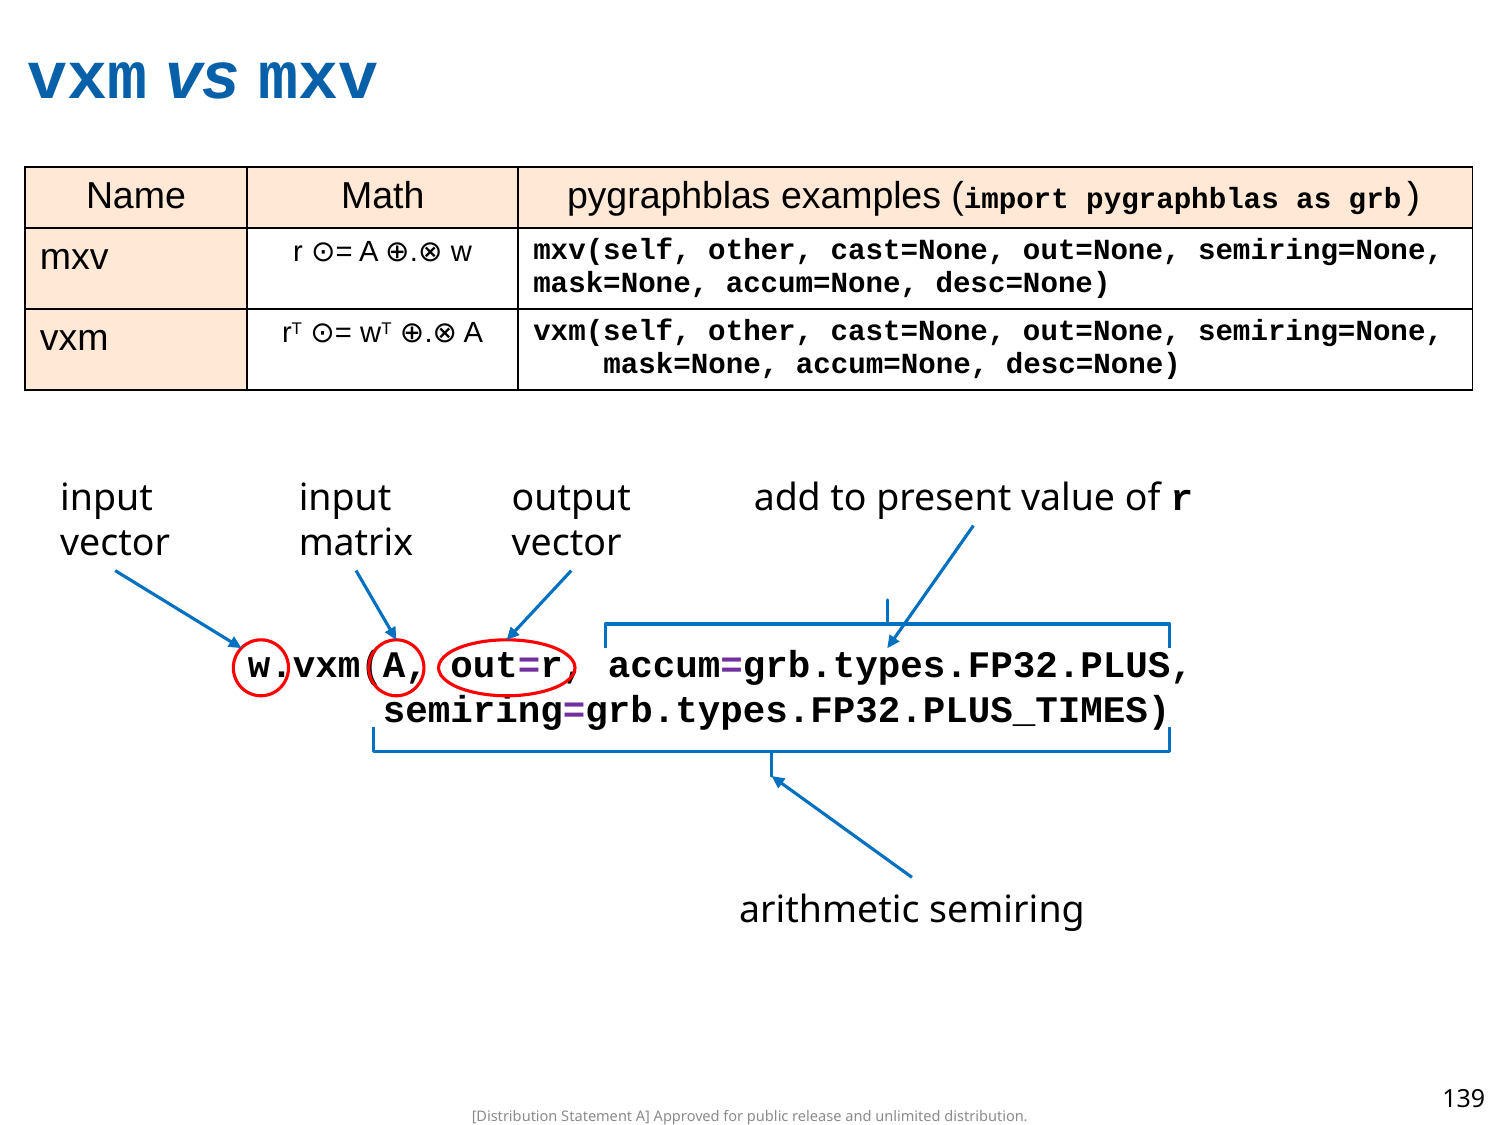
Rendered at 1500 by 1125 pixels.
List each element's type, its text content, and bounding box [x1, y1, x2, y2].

text_box input matrix [284, 465, 429, 571]
text_box [605, 608, 901, 649]
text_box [506, 571, 572, 641]
text_box [368, 640, 424, 696]
text_box [233, 639, 289, 696]
title vxm vs mxv [27, 31, 1379, 166]
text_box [887, 526, 974, 601]
table_header Math [248, 168, 517, 227]
text_box add to present value of r [738, 465, 1208, 526]
text_box [888, 624, 1170, 649]
table_cell rT ⊙= wT ⊕.⊗ A [248, 310, 517, 389]
table_header Name [26, 168, 246, 227]
table_header pygraphblas examples (import pygraphblas as grb) [519, 168, 1472, 227]
text_box arithmetic semiring [724, 877, 1100, 937]
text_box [771, 775, 913, 878]
text_box [373, 727, 1170, 775]
slide_number 139 [1401, 1074, 1500, 1125]
table_cell vxm [26, 310, 246, 389]
table_cell mxv [26, 229, 246, 308]
text_box [438, 639, 576, 696]
text_box input vector [45, 465, 185, 571]
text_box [114, 571, 242, 649]
table_cell mxv(self, other, cast=None, out=None, semiring=None, mask=None, accum=None, desc=None) [519, 229, 1472, 308]
table_cell r ⊙= A ⊕.⊗ w [248, 229, 517, 308]
table_cell vxm(self, other, cast=None, out=None, semiring=None, mask=None, accum=None, desc=None) [519, 310, 1472, 389]
text_box output vector [496, 465, 646, 571]
list w.vxm(A, out=r, accum=grb.types.FP32.PLUS, semiring=grb.types.FP32.PLUS_TIMES) [247, 639, 1224, 737]
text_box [355, 571, 397, 641]
